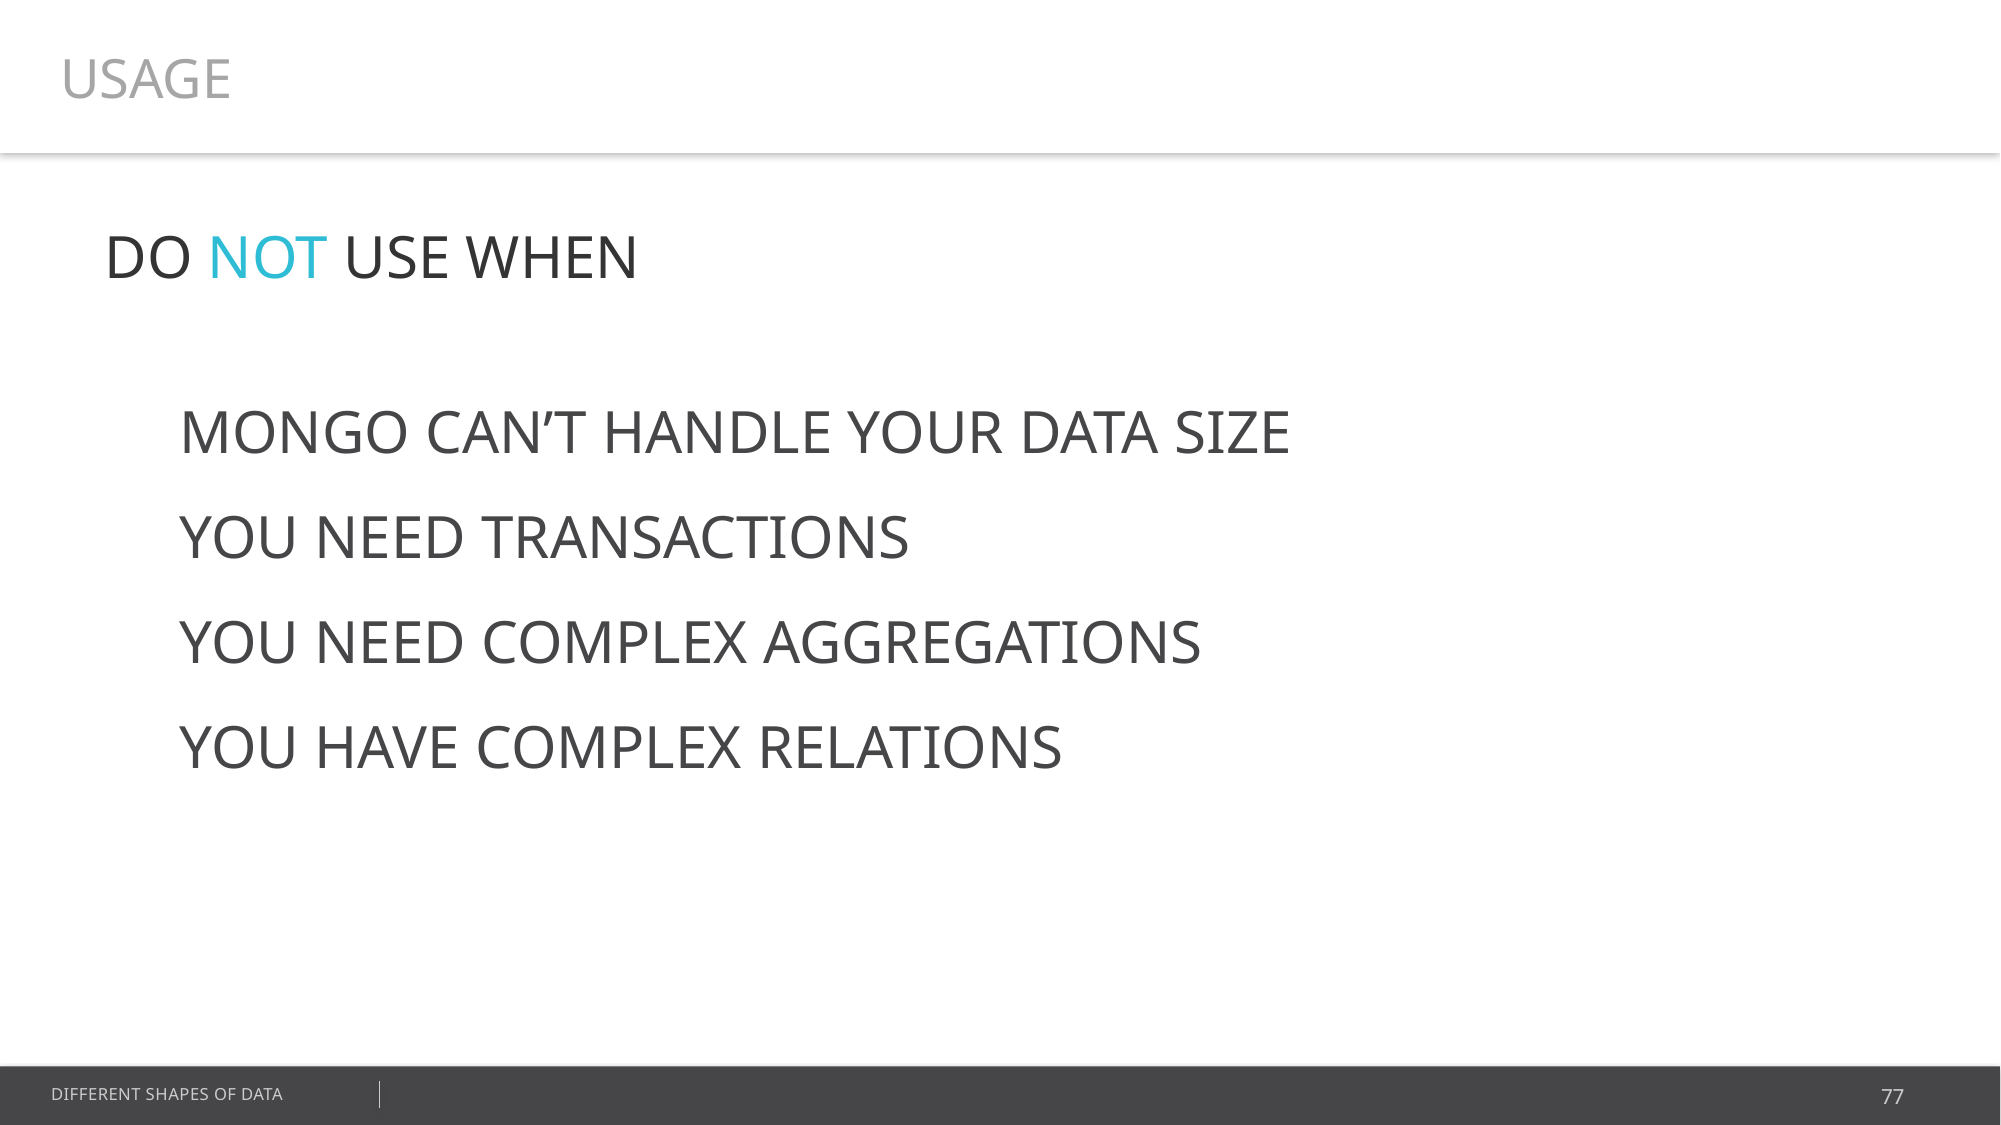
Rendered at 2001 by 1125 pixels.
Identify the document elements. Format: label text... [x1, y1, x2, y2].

list USAGE [0, 0, 2000, 153]
text_box DO NOT USE WHEN MONGO CAN’T HANDLE YOUR DATA SIZE YOU NEED TRANSACTIONS YOU NEED COMPLEX AGGREGATIONS YOU HAVE COMPLEX RELATIONS [90, 213, 1308, 788]
